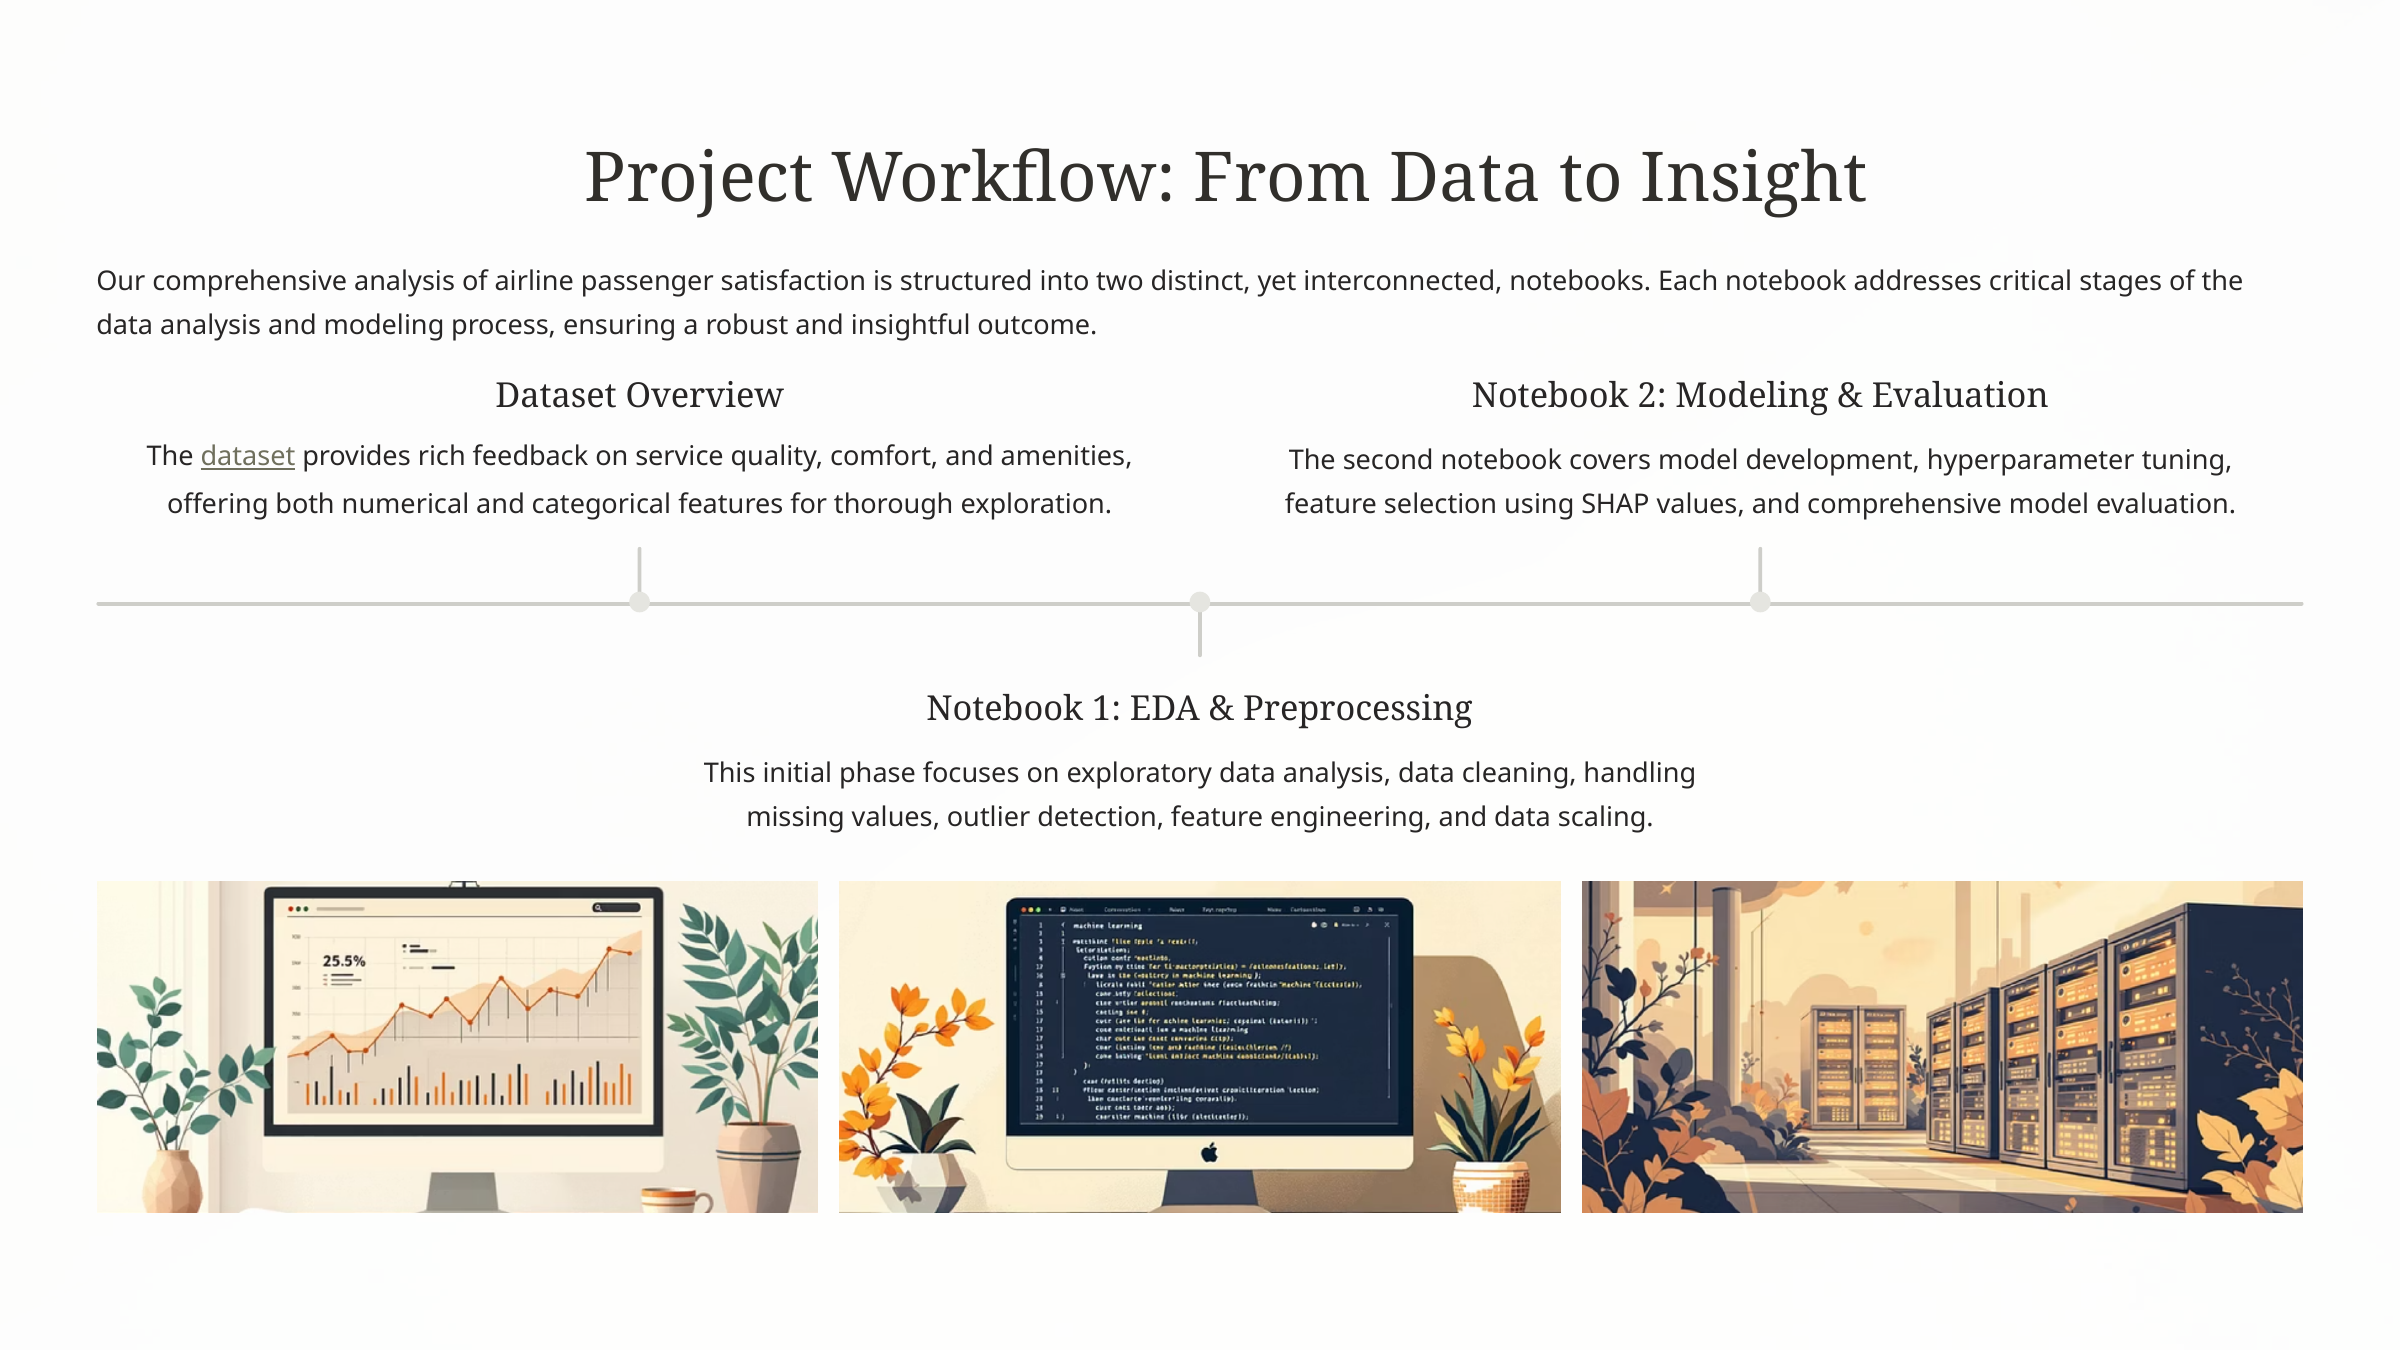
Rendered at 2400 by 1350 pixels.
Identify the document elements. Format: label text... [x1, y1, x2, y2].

text_box [629, 591, 650, 613]
text_box This initial phase focuses on exploratory data analysis, data cleaning, handling missing values, outlier detection, feature engineering, and data scaling. [684, 744, 1716, 833]
text_box Notebook 2: Modeling & Evaluation [1487, 371, 2034, 415]
text_box Project Workflow: From Data to Insight [584, 130, 1795, 217]
text_box Notebook 1: EDA & Preprocessing [941, 684, 1459, 728]
text_box [637, 546, 642, 591]
picture [839, 881, 1561, 1213]
text_box [1758, 546, 1763, 591]
text_box The second notebook covers model development, hyperparameter tuning, feature selection using SHAP values, and comprehensive model evaluation. [1244, 431, 2276, 520]
text_box [650, 602, 1190, 606]
text_box The dataset provides rich feedback on service quality, comfort, and amenities, offering both numerical and categorical features for thorough exploration. [123, 431, 1156, 520]
picture [97, 881, 818, 1213]
text_box Dataset Overview [467, 371, 812, 415]
text_box [1210, 602, 1750, 606]
text_box [1749, 591, 1771, 613]
text_box [96, 602, 629, 606]
text_box [1189, 591, 1211, 613]
text_box [1771, 602, 2304, 606]
text_box [1198, 613, 1202, 658]
text_box Our comprehensive analysis of airline passenger satisfaction is structured into two distinct, yet interconnected, notebooks. Each notebook addresses critical stages of the data analysis and modeling process, ensuring a robust and insightful outcome. [96, 252, 2304, 341]
picture [1582, 881, 2303, 1213]
